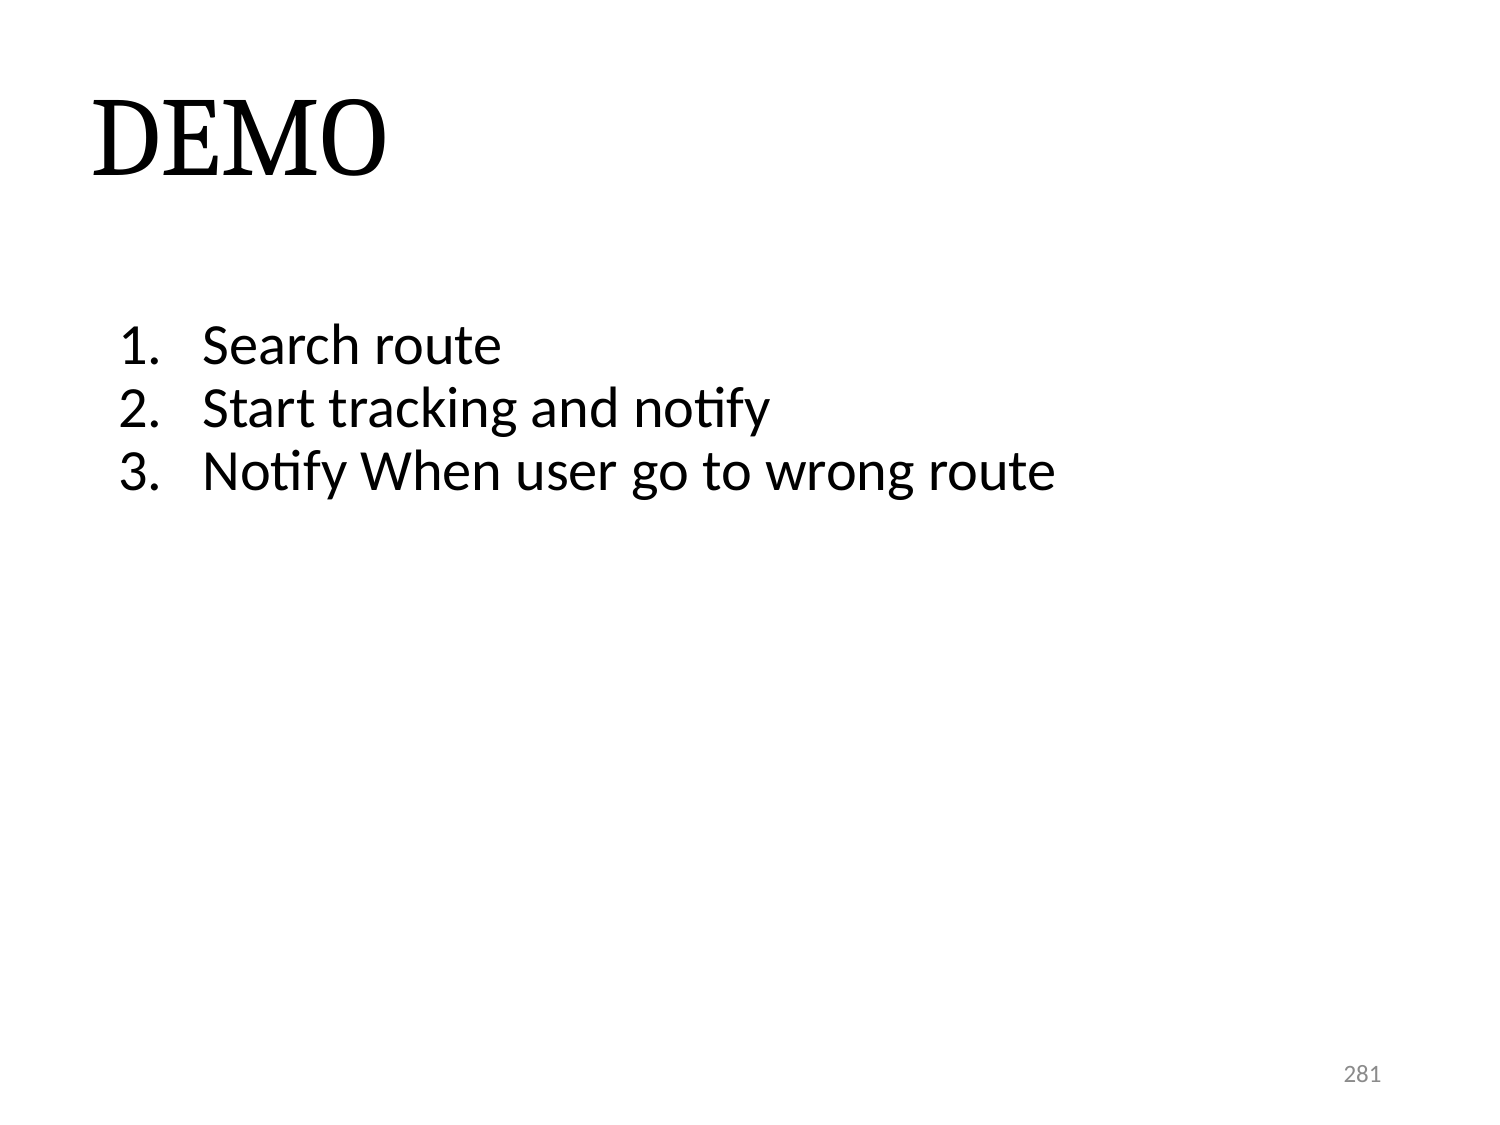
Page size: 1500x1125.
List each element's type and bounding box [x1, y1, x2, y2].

text_box [103, 299, 1397, 1014]
slide_number [1059, 1042, 1397, 1103]
title [75, 45, 1425, 233]
